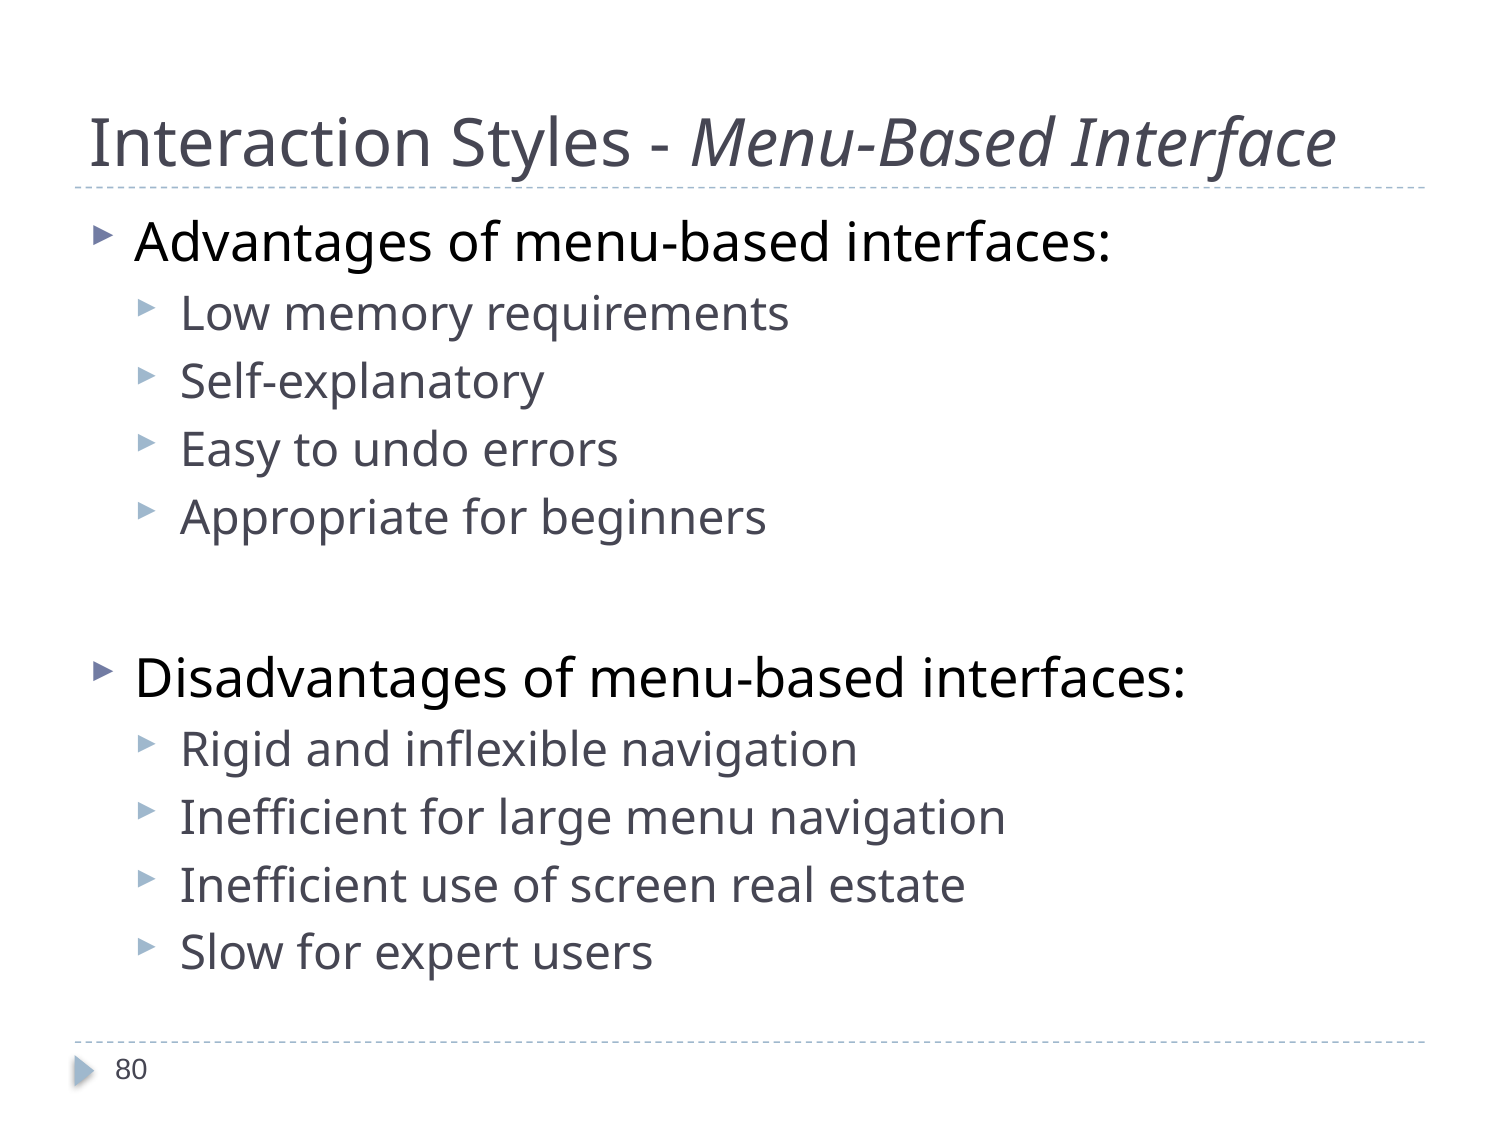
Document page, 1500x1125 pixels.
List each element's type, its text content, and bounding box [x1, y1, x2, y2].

slide_number 80 [100, 1042, 426, 1103]
title Interaction Styles - Menu-Based Interface [75, 24, 1425, 188]
list Advantages of menu-based interfaces: Low memory requirements Self-explanatory Easy to undo errors Appropriate for beginners Disadvantages of menu-based interfaces: Rigid and inflexible navigation Inefficient for large menu navigation Inefficient use of screen real estate Slow for expert users [75, 200, 1425, 1006]
